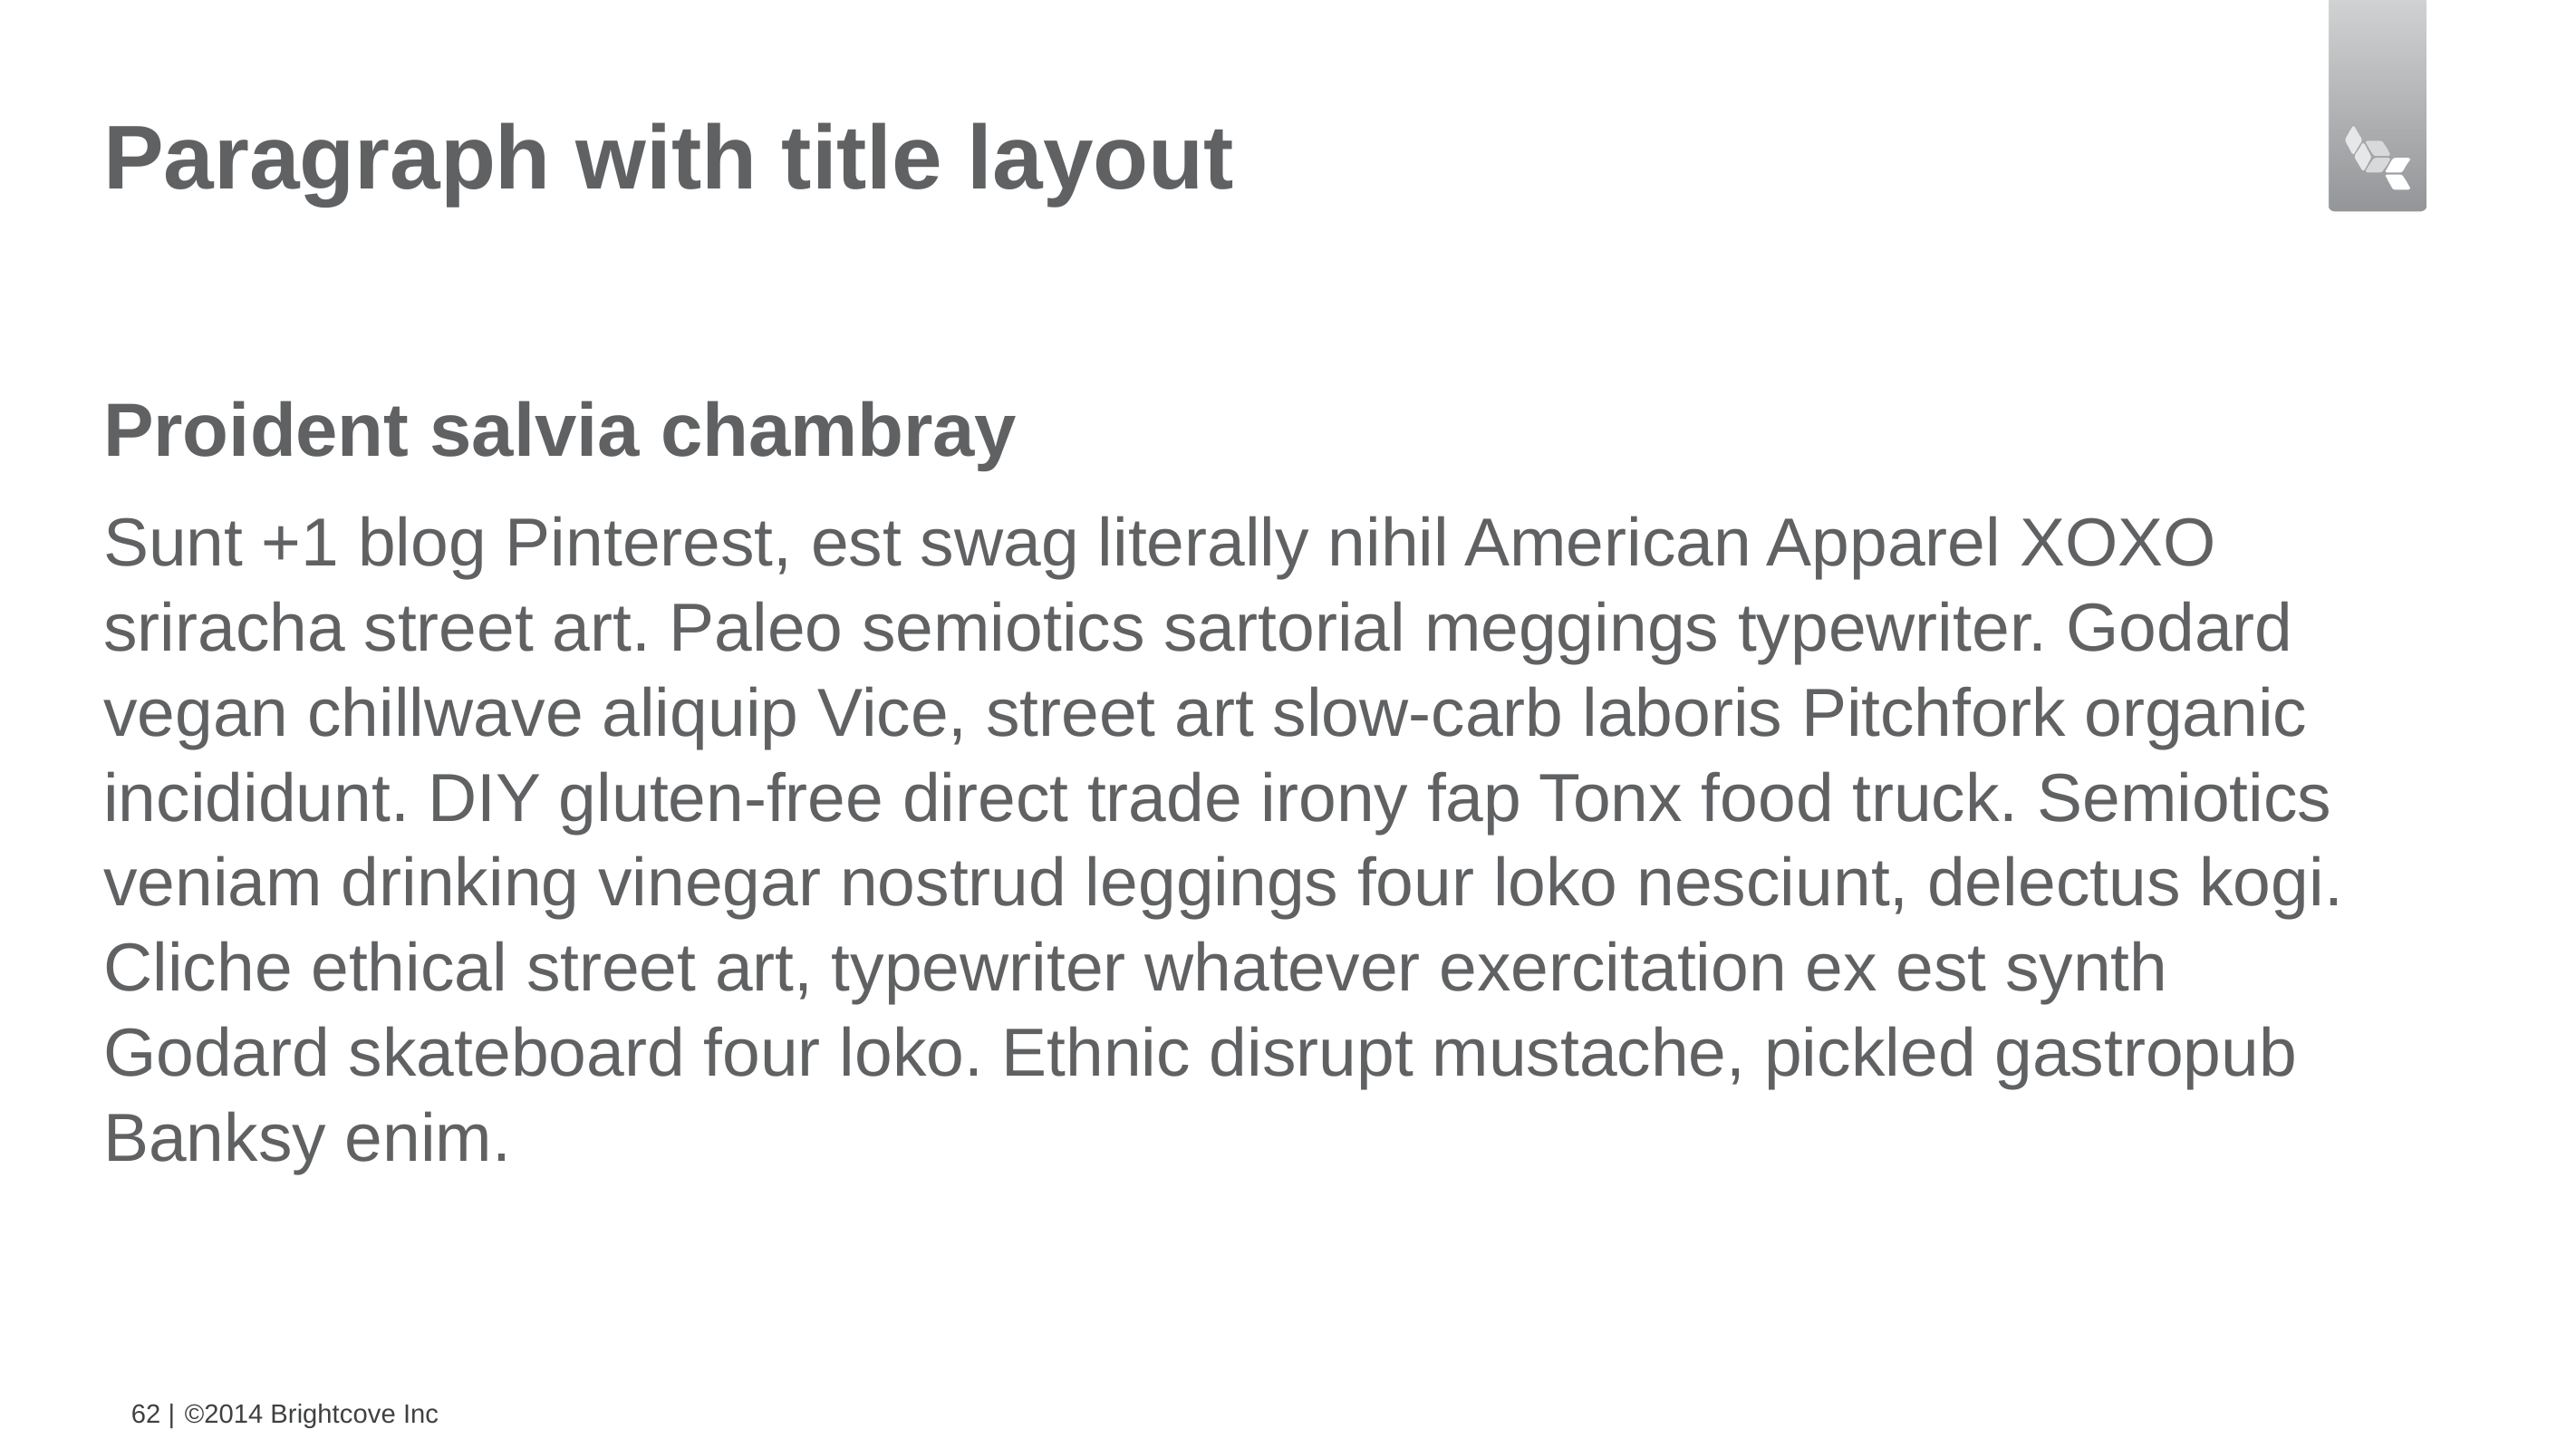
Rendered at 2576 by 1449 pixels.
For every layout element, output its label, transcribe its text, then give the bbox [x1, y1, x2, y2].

list Sunt +1 blog Pinterest, est swag literally nihil American Apparel XOXO sriracha street art. Paleo semiotics sartorial meggings typewriter. Godard vegan chillwave aliquip Vice, street art slow-carb laboris Pitchfork organic incididunt. DIY gluten-free direct trade irony fap Tonx food truck. Semiotics veniam drinking vinegar nostrud leggings four loko nesciunt, delectus kogi. Cliche ethical street art, typewriter whatever exercitation ex est synth Godard skateboard four loko. Ethnic disrupt mustache, pickled gastropub Banksy enim. [80, 484, 2421, 1291]
footer ©2014 Brightcove Inc [189, 1374, 988, 1449]
slide_number 62 | [88, 1374, 189, 1449]
title Paragraph with title layout [80, 44, 2270, 260]
list Proident salvia chambray [80, 294, 2421, 484]
